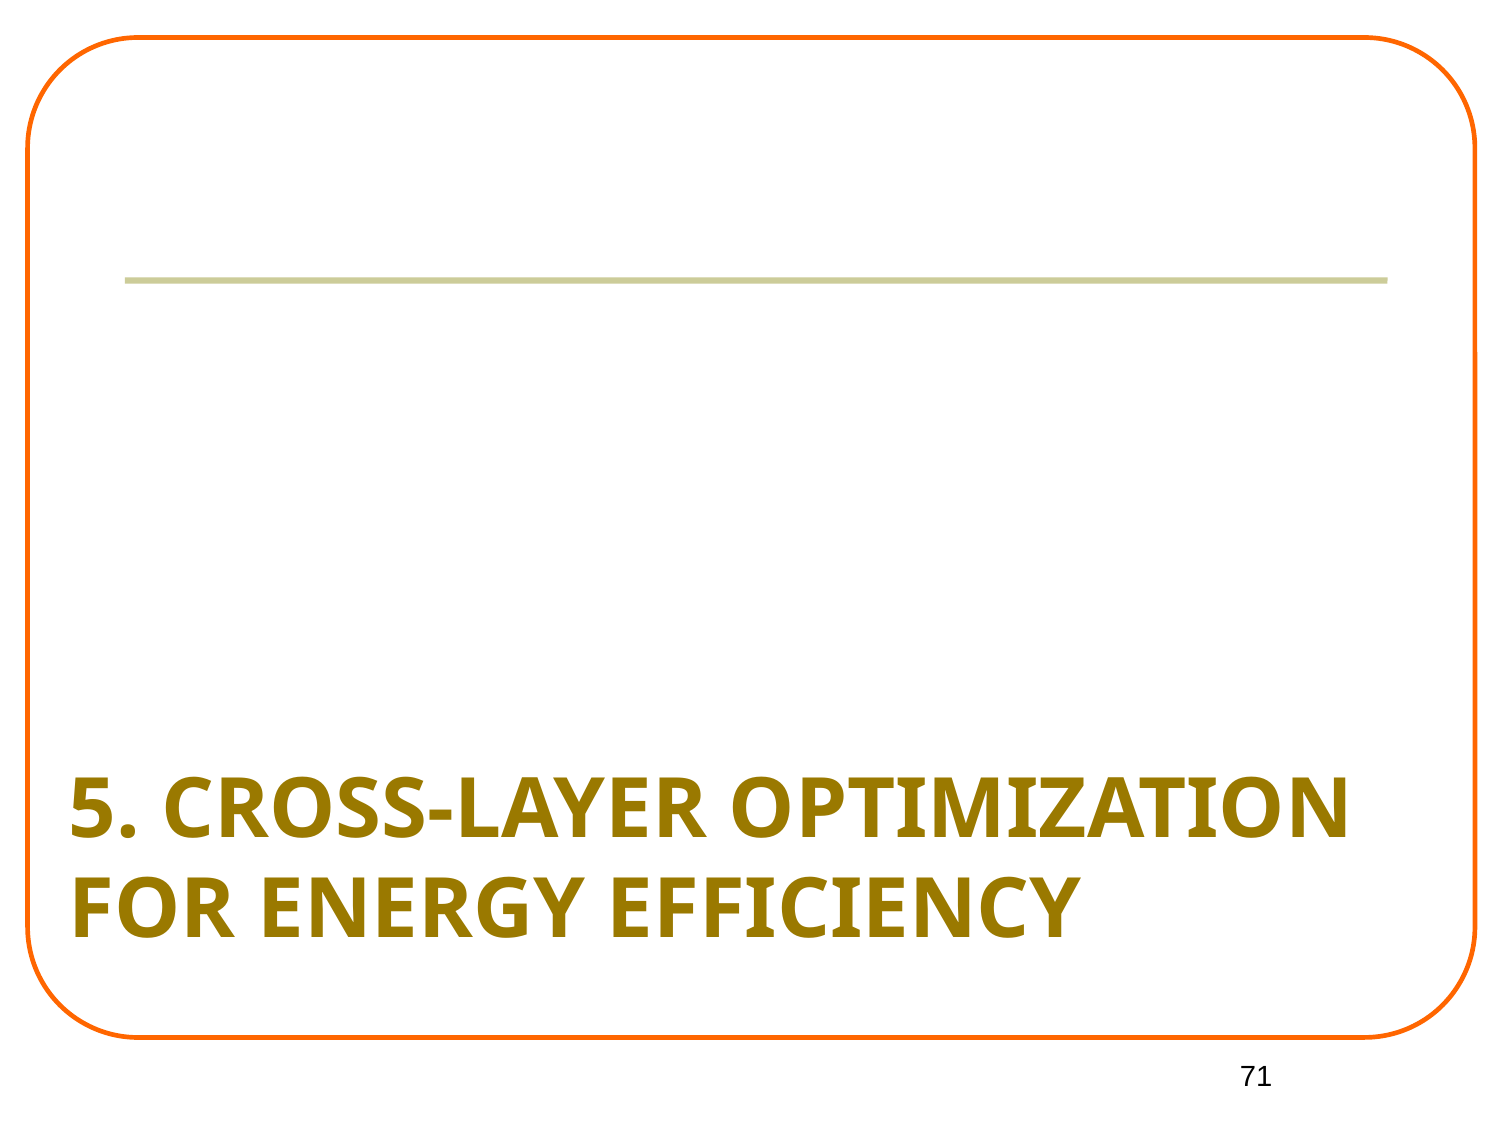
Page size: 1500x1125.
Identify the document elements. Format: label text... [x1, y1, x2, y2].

title 5. CROSS-LAYER OPTIMIZATION FOR ENERGY EFFICIENCY [53, 747, 1469, 1015]
slide_number 71 [1124, 1049, 1388, 1125]
